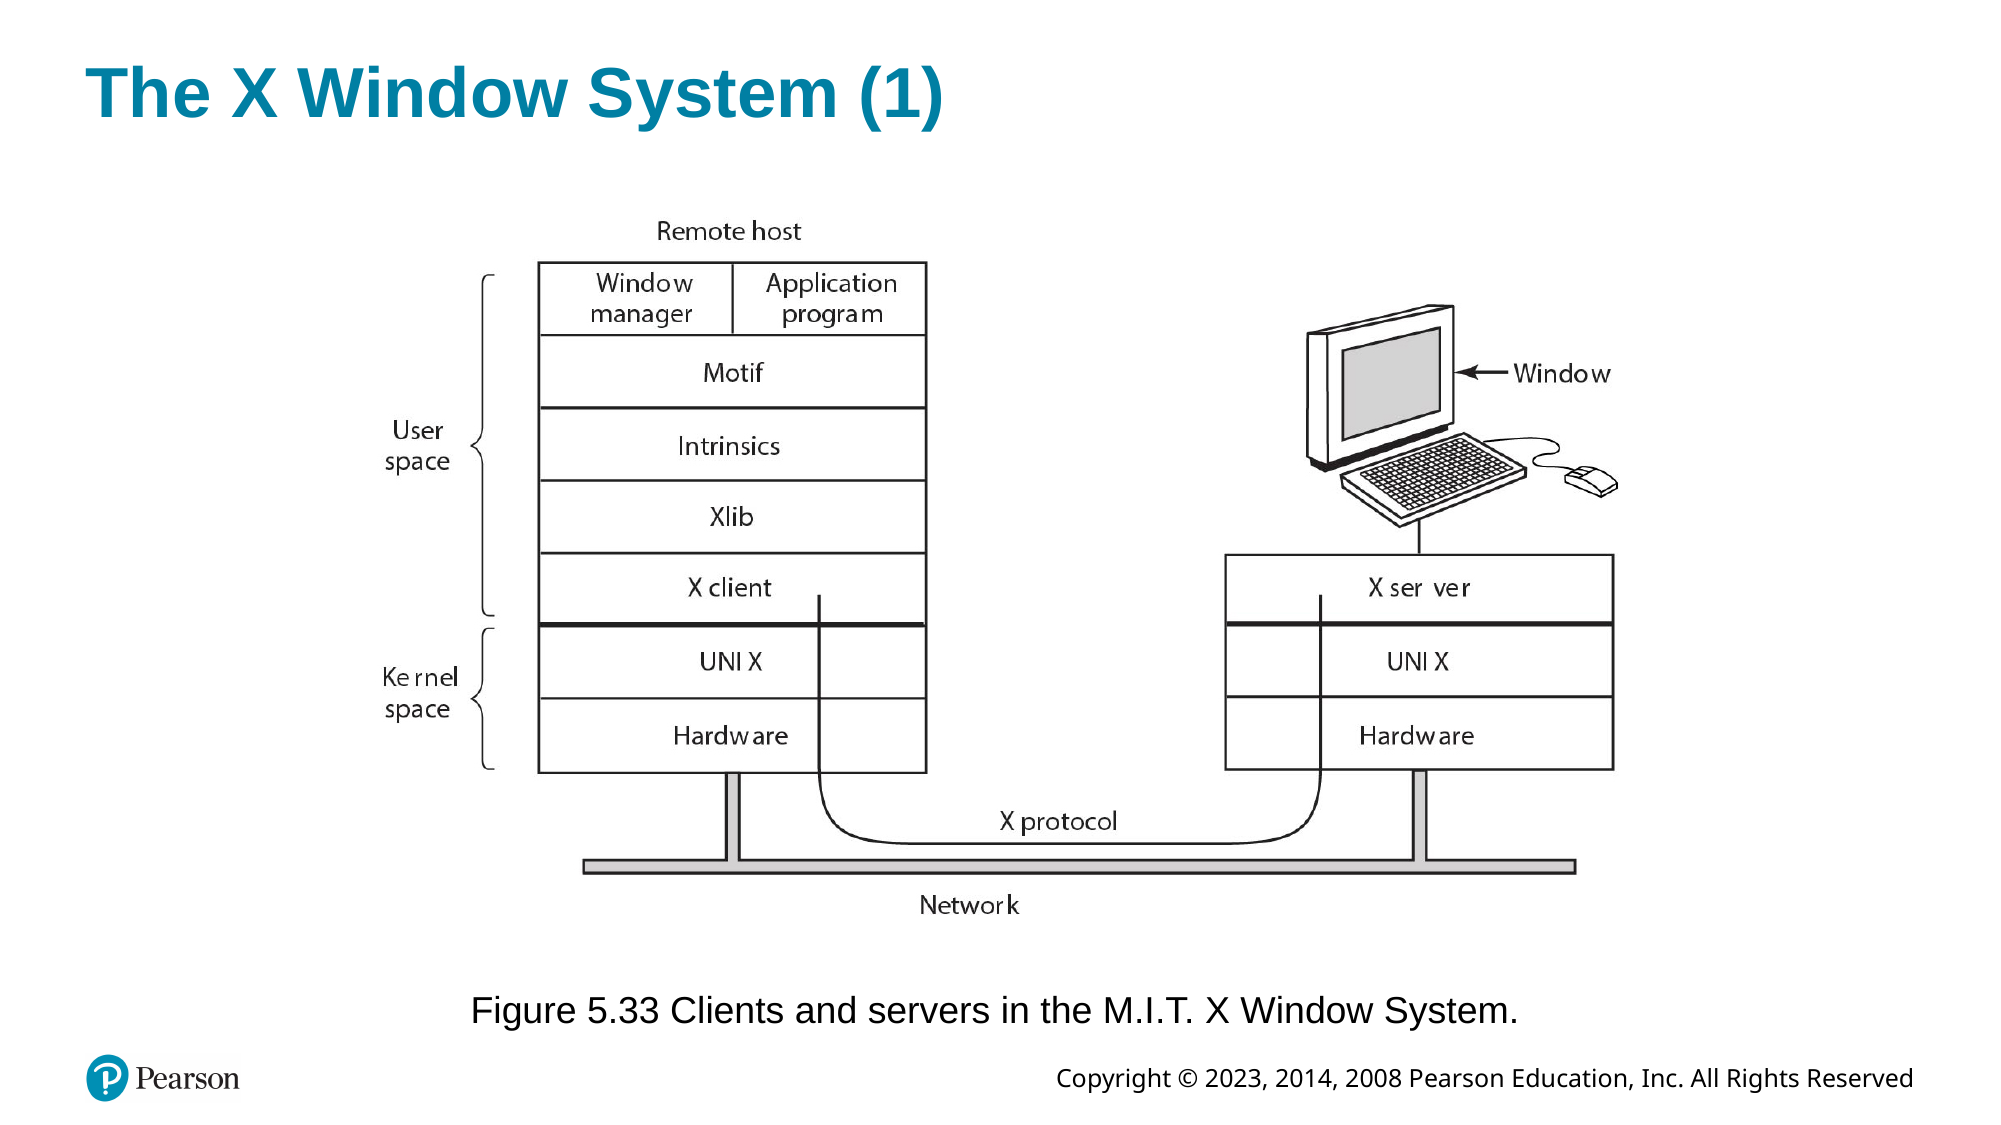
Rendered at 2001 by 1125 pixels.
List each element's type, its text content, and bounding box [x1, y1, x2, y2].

picture [85, 1053, 241, 1103]
list Figure 5.33 Clients and servers in the M.I.T. X Window System. [470, 926, 1531, 1125]
title The X Window System (1) [85, 0, 1916, 186]
picture [375, 215, 1625, 918]
